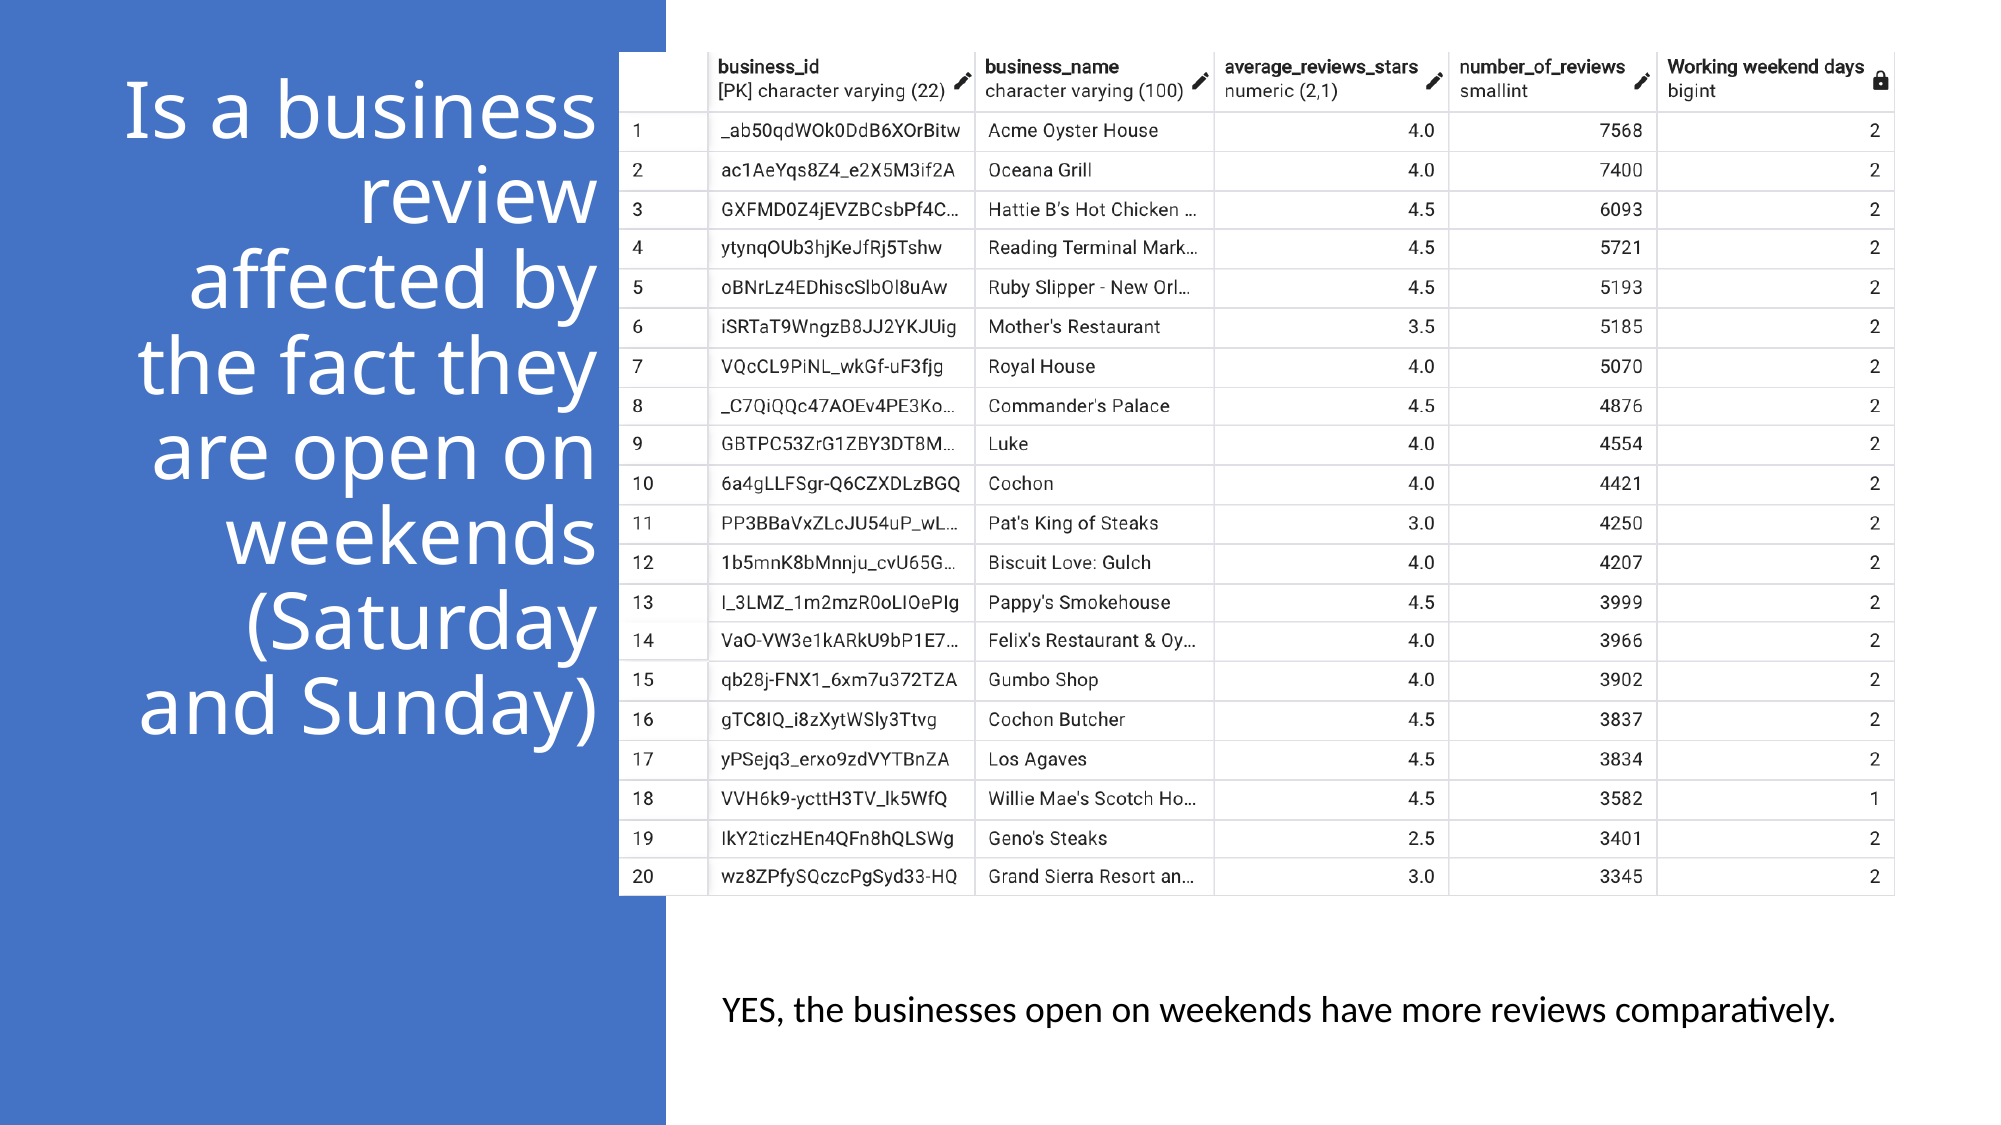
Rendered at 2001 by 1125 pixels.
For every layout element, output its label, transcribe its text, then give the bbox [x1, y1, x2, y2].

text_box [0, 0, 667, 1125]
picture [619, 52, 1895, 896]
text_box YES, the businesses open on weekends have more reviews comparatively. [707, 977, 1853, 1037]
title Is a business review affected by the fact they are open on weekends (Saturday and Sunday) [105, 52, 614, 950]
